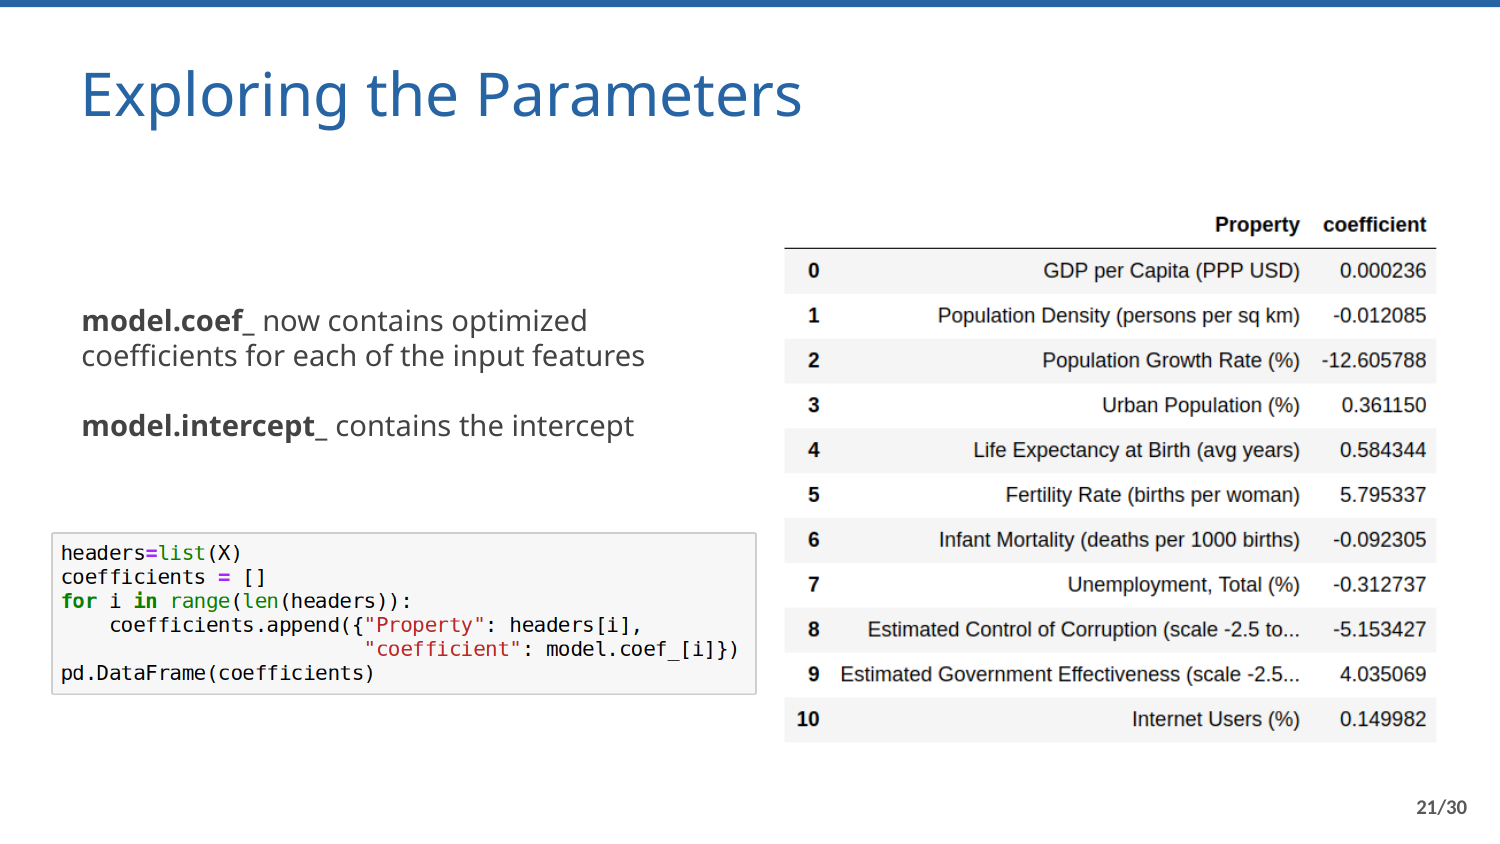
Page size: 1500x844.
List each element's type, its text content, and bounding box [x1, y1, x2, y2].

picture [775, 179, 1448, 753]
text_box model.coef_ now contains optimized coefficients for each of the input features model.intercept_ contains the intercept [66, 287, 662, 493]
picture [45, 529, 764, 701]
text_box Exploring the Parameters [80, 56, 1229, 129]
